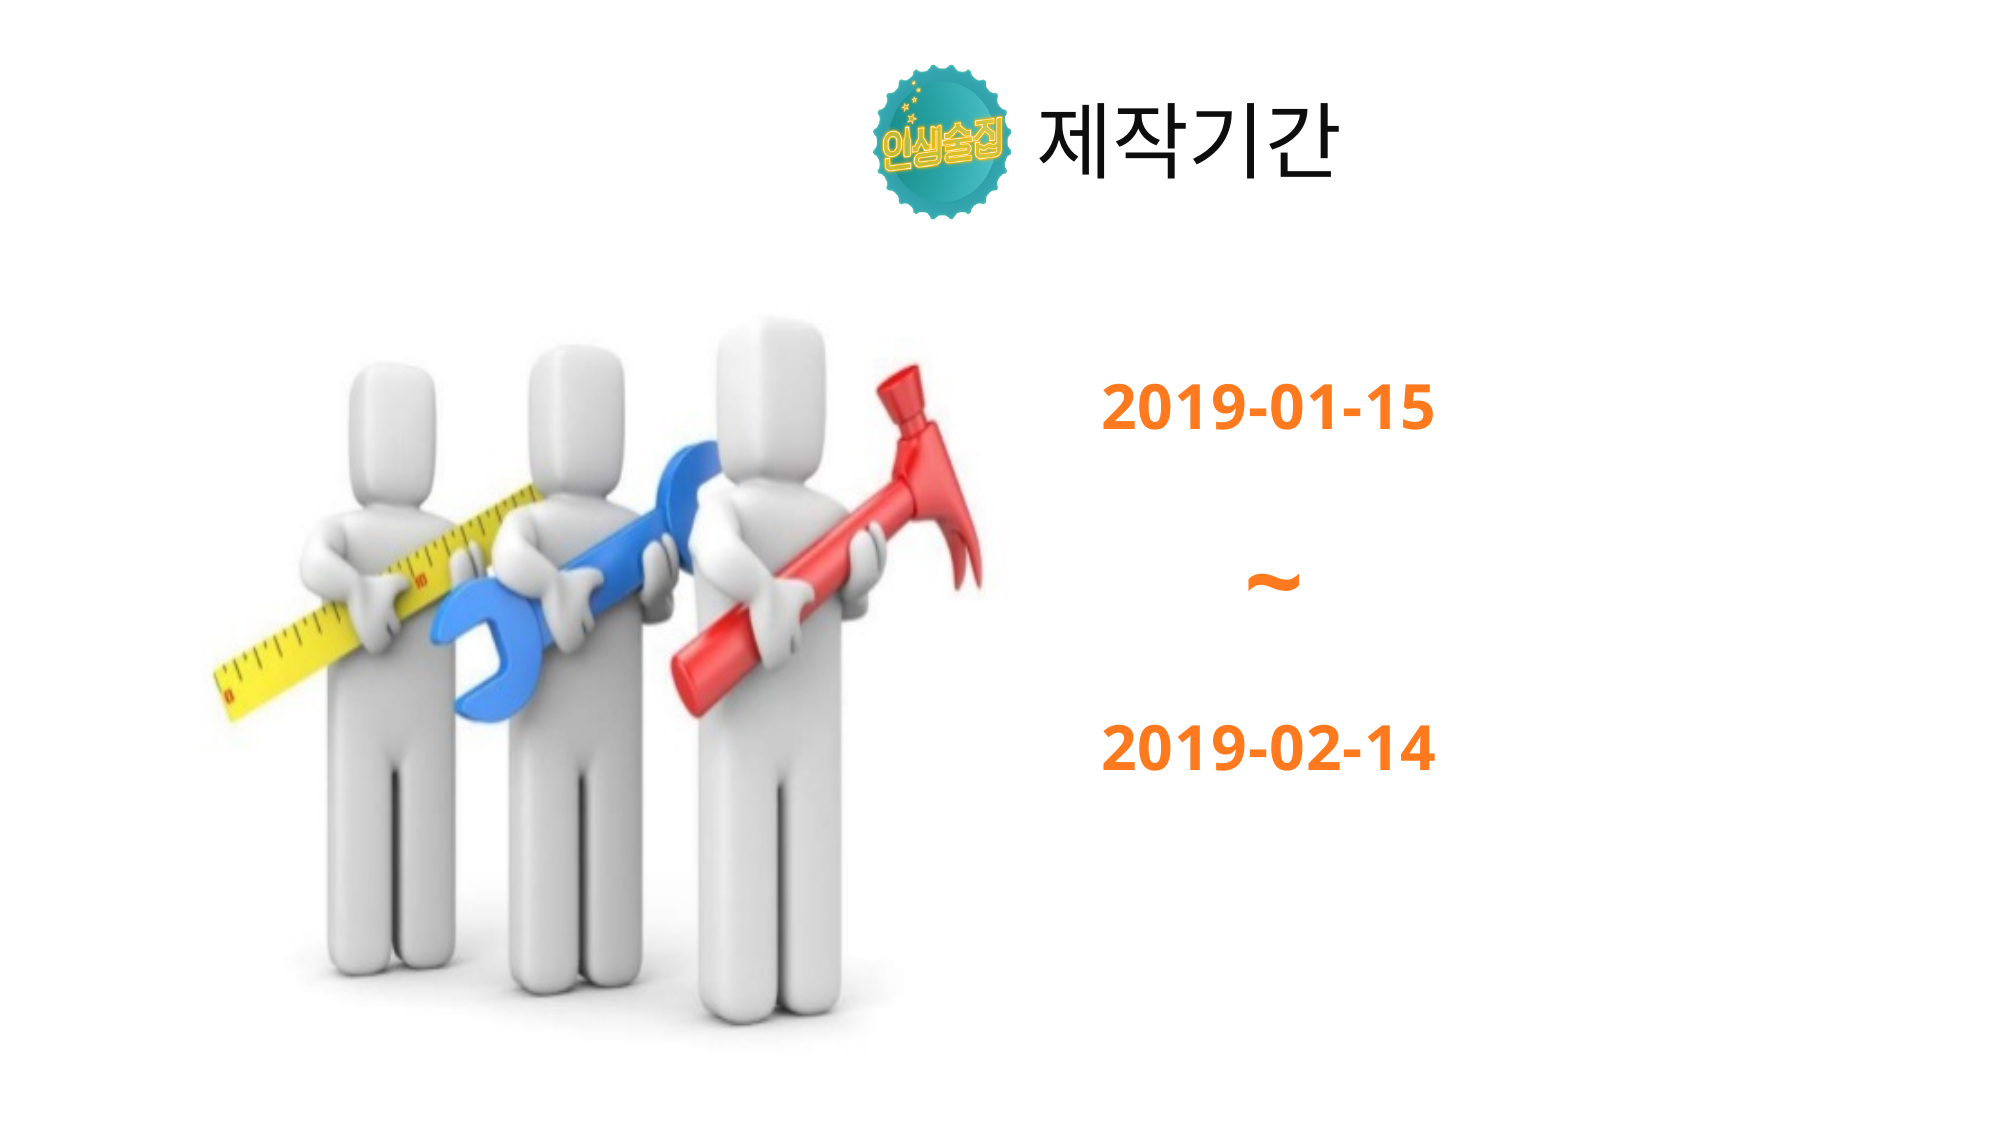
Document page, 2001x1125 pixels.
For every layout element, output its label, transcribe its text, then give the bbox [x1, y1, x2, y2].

text_box 2019-02-14 [1150, 700, 1536, 791]
picture [0, 0, 1166, 1125]
text_box 2019-01-15 [1150, 359, 1536, 450]
text_box 제작기간 [1150, 2, 2000, 254]
text_box ~ [1150, 508, 1546, 649]
